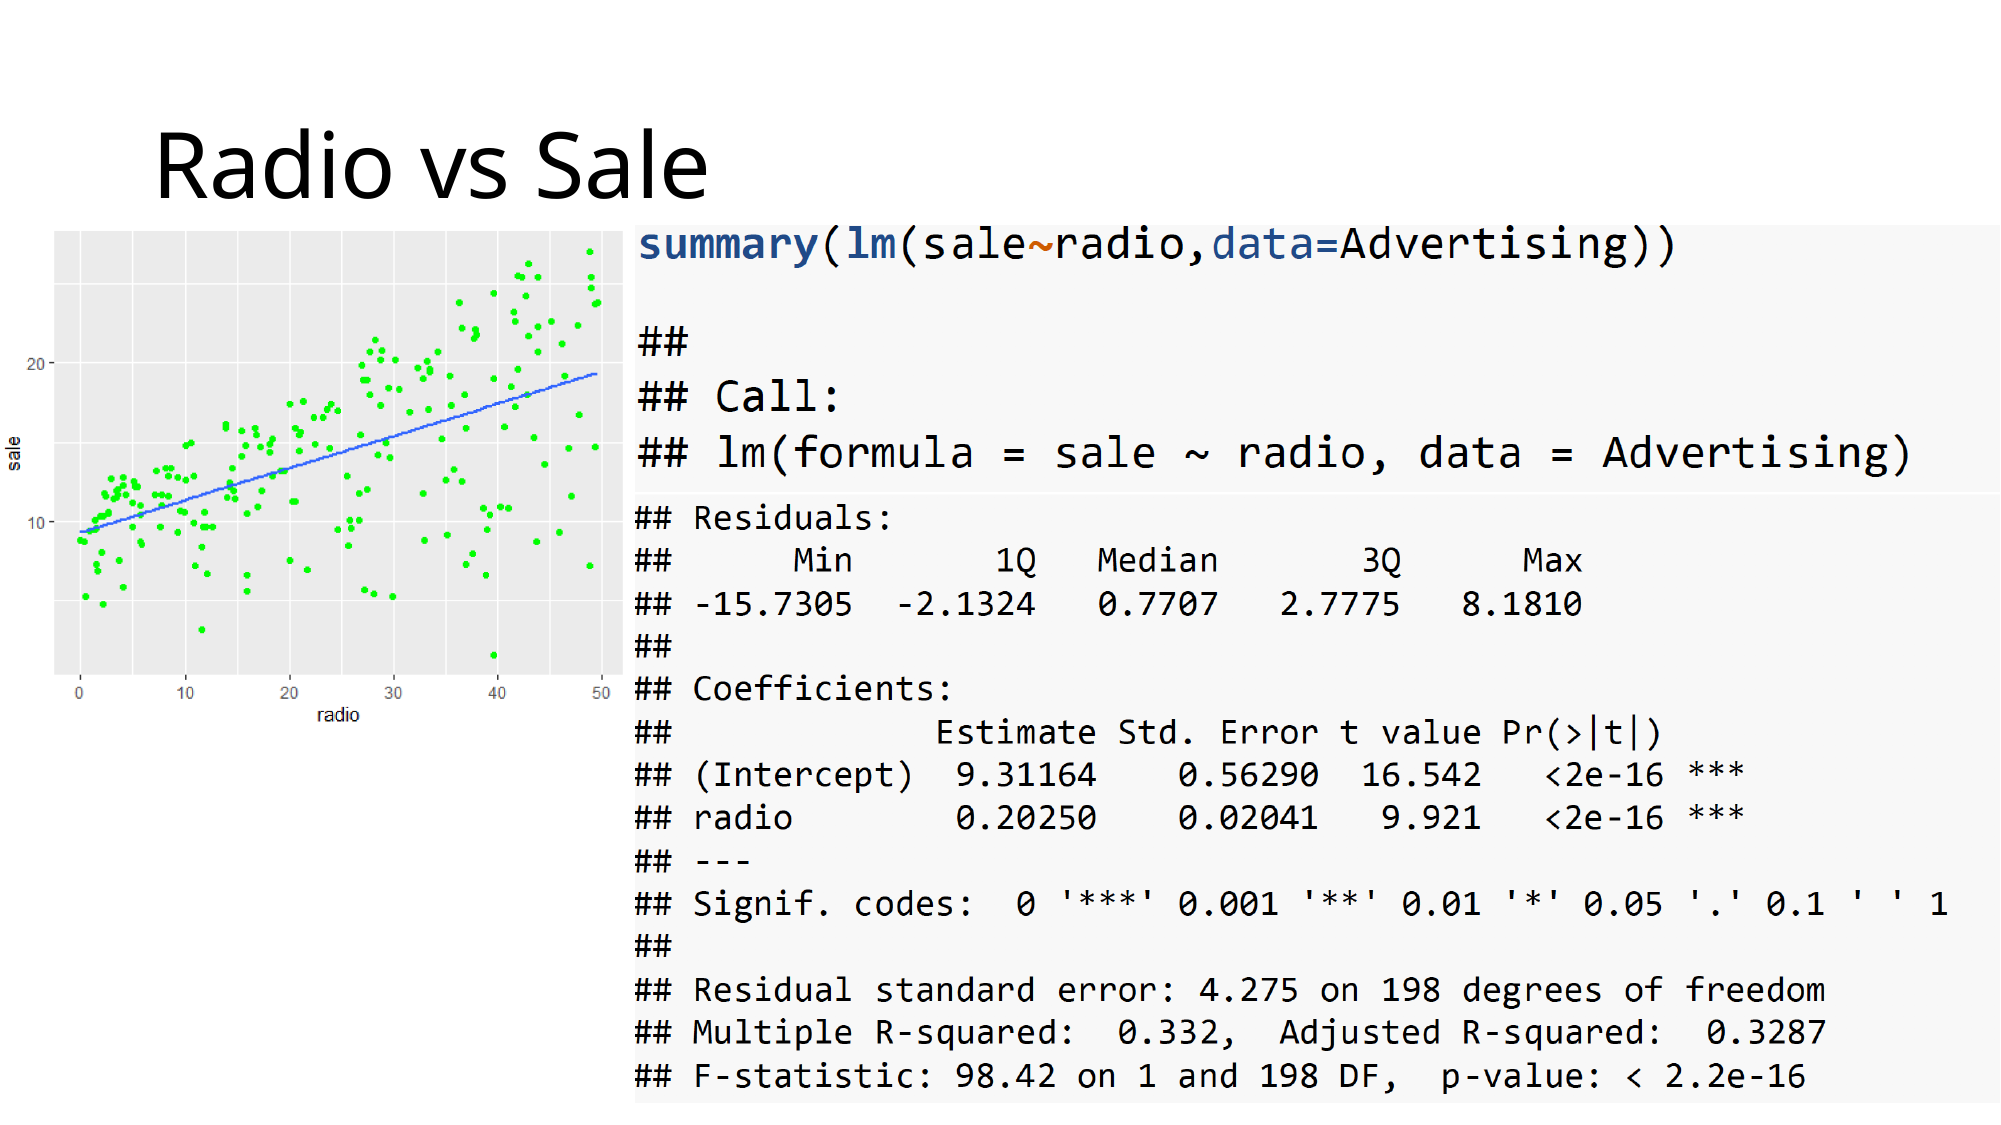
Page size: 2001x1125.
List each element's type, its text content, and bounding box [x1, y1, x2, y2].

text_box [635, 225, 2000, 1103]
title Radio vs Sale [137, 59, 1863, 225]
picture [0, 209, 663, 733]
